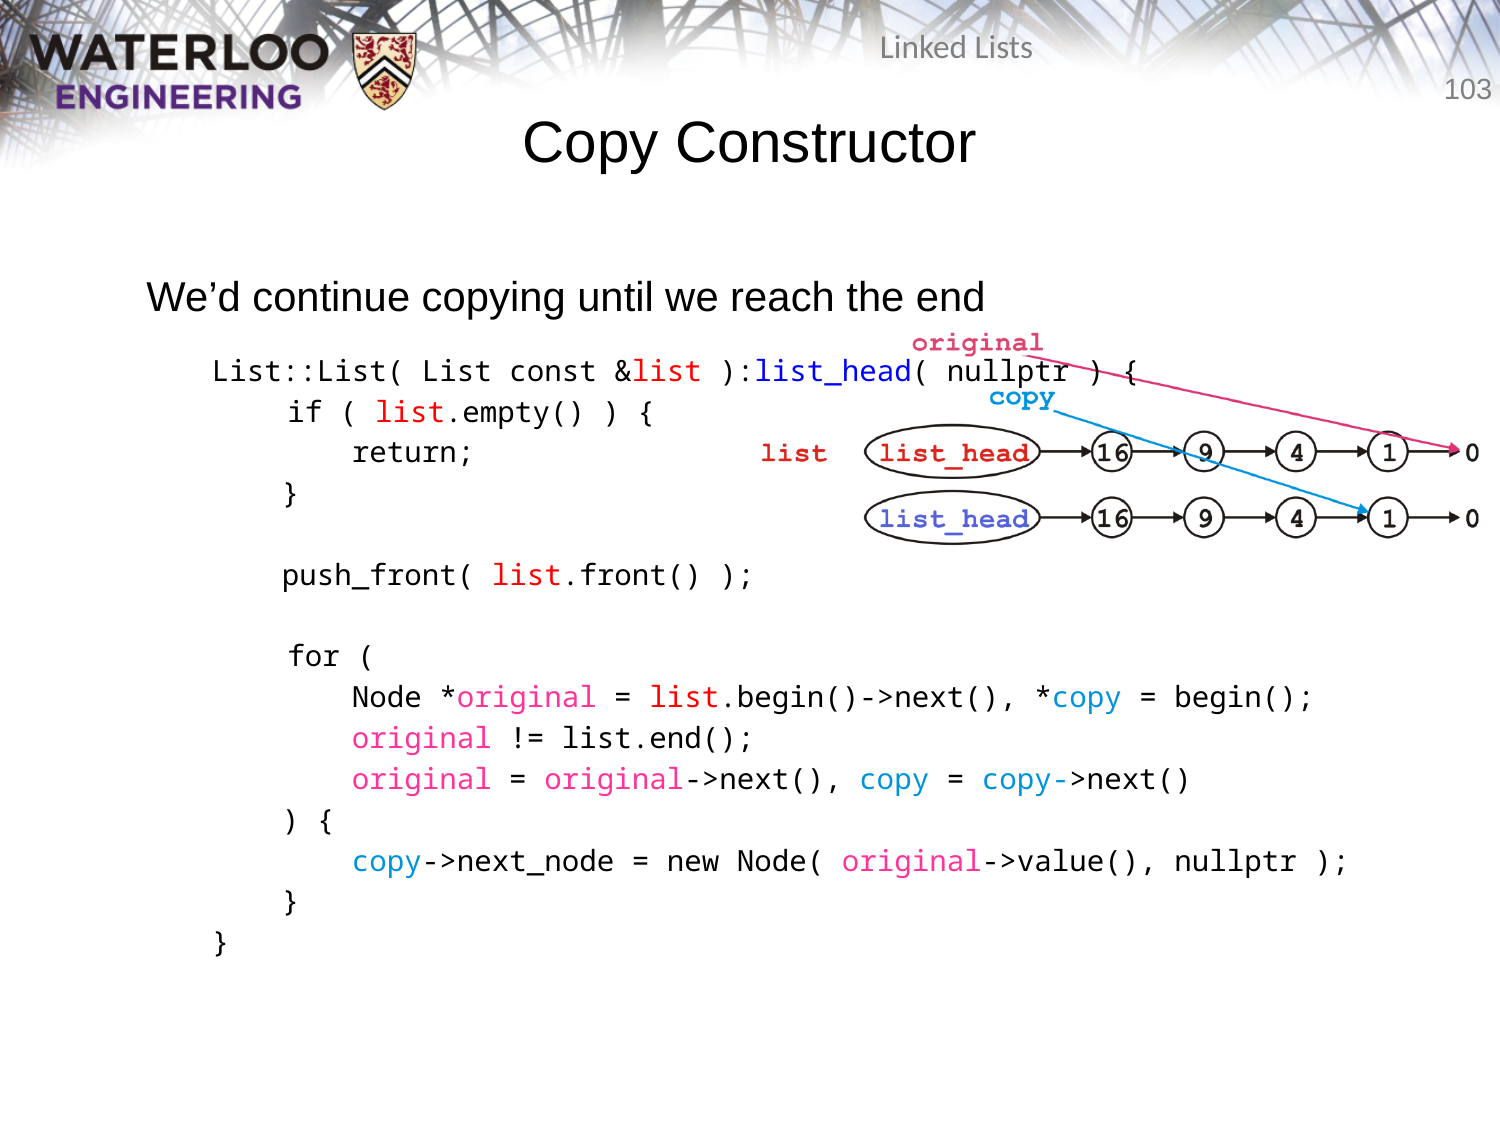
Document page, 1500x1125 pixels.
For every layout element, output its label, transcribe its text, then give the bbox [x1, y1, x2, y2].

picture [0, 0, 1500, 1125]
list We’d continue copying until we reach the end List::List( List const &list ):list_head( nullptr ) { if ( list.empty() ) { return; } push_front( list.front() ); for ( Node *original = list.begin()->next(), *copy = begin(); original != list.end(); original = original->next(), copy = copy->next() ) { copy->next_node = new Node( original->value(), nullptr ); } } [74, 262, 1459, 1006]
title Copy Constructor [74, 44, 1426, 233]
